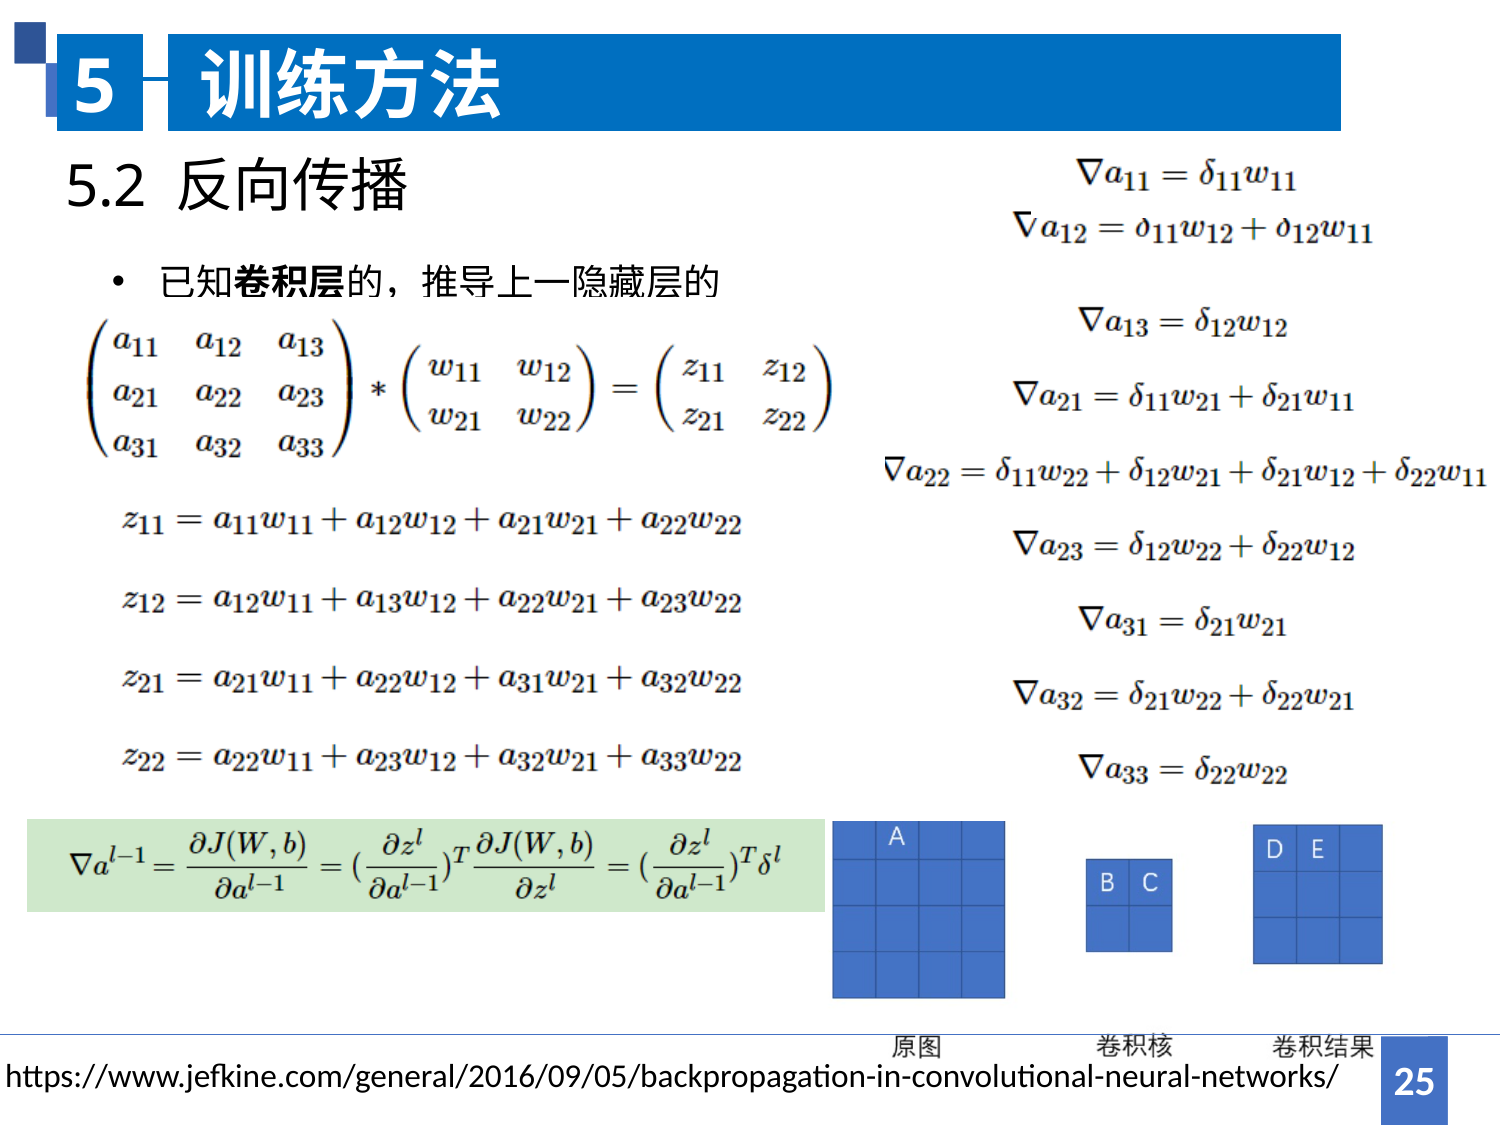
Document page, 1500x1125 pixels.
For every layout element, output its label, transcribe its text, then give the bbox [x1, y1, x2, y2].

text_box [14, 21, 58, 118]
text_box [56, 33, 1342, 132]
text_box 5.2 反向传播 [48, 140, 799, 226]
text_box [0, 1033, 1500, 1125]
title 5 训练方法 [71, 139, 1025, 226]
picture [26, 132, 1490, 1033]
